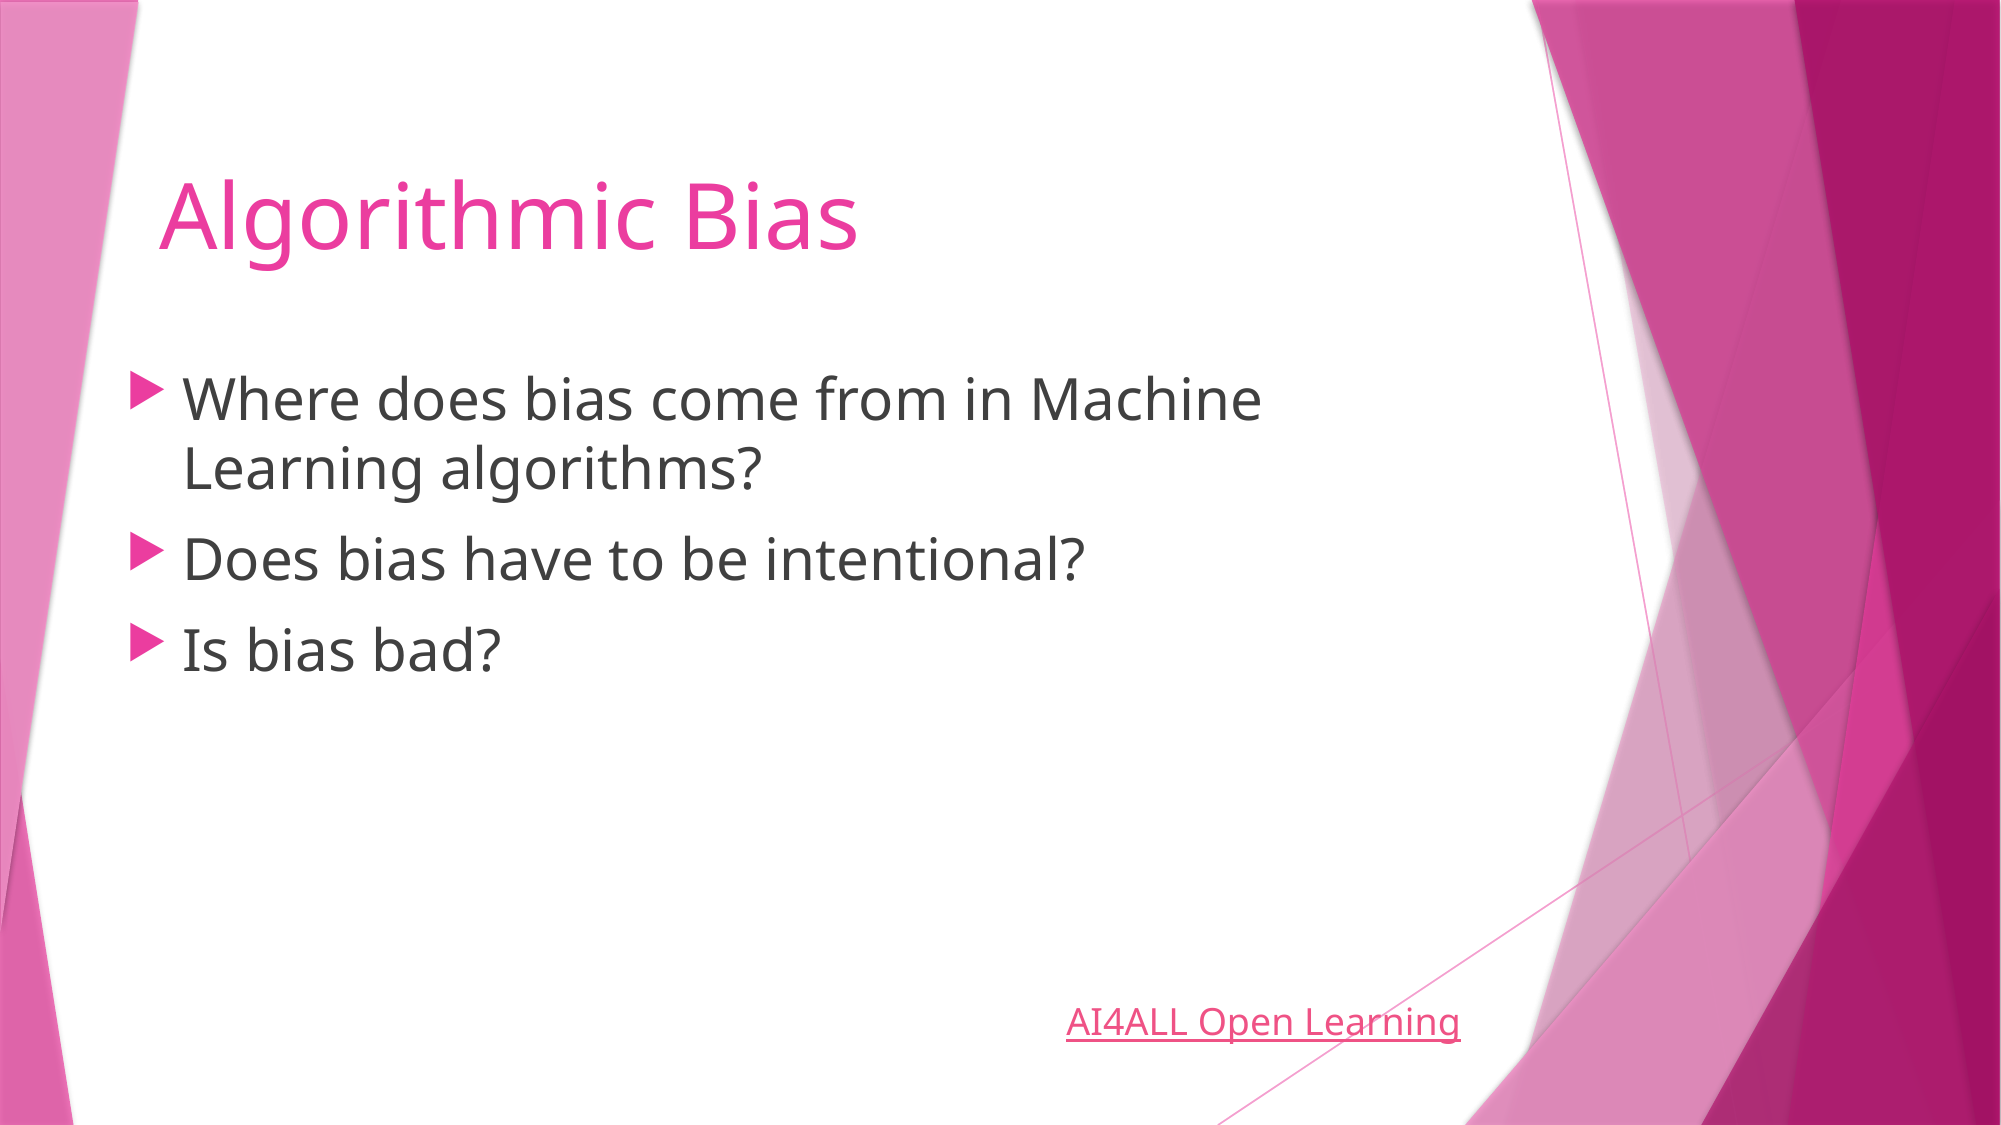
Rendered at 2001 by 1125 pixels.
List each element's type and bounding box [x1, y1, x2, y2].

text_box [0, 0, 2000, 1125]
